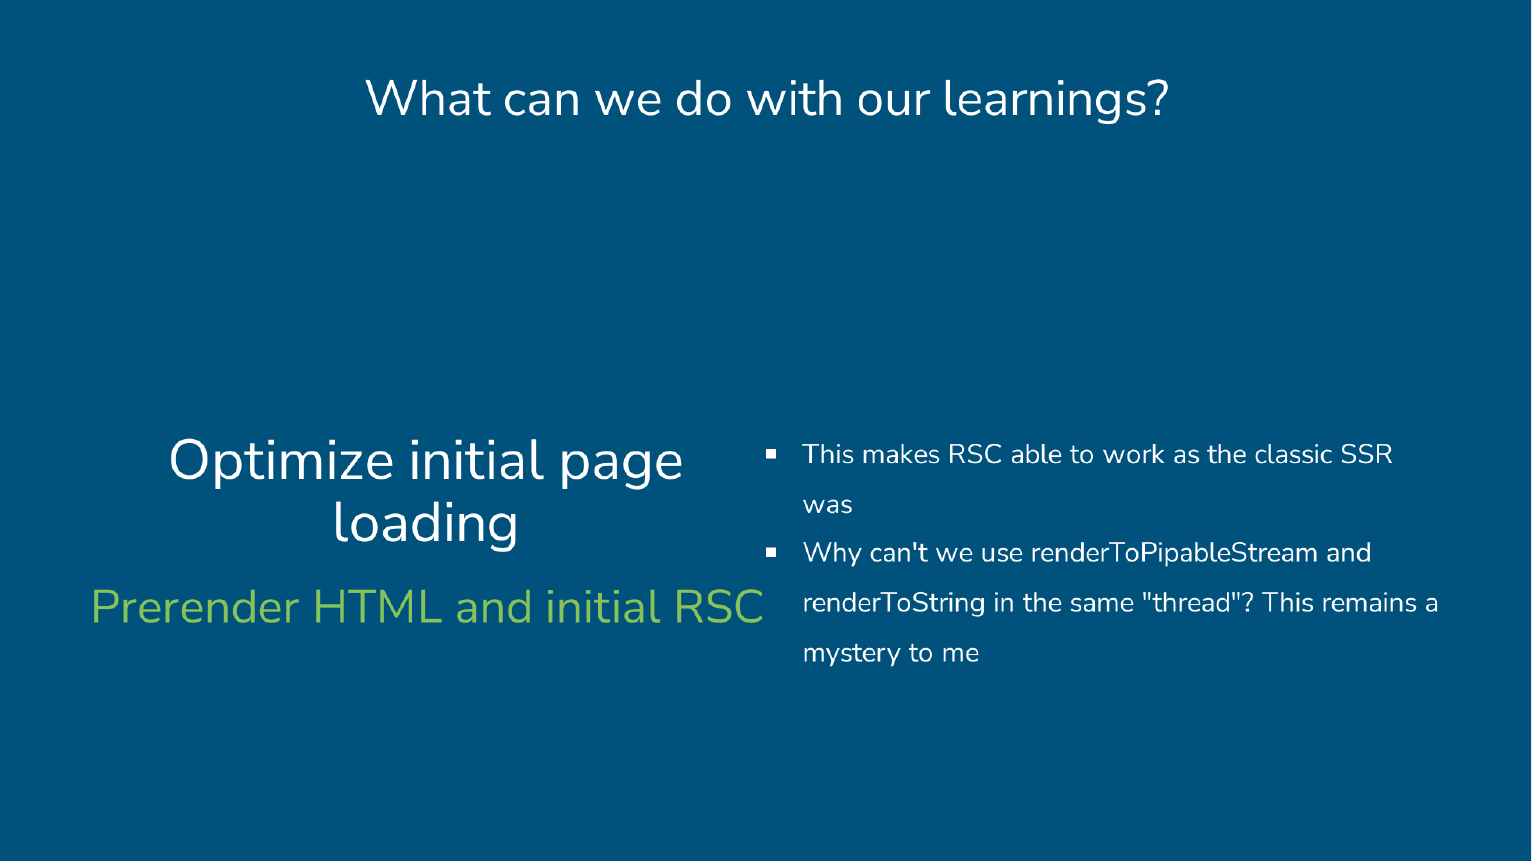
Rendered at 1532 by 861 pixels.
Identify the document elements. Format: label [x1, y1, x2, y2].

picture [1024, 594, 1030, 608]
picture [950, 553, 955, 561]
picture [1071, 446, 1078, 460]
picture [874, 598, 880, 611]
picture [381, 590, 390, 622]
picture [1287, 598, 1292, 611]
picture [799, 84, 816, 115]
picture [820, 551, 826, 561]
picture [1149, 445, 1158, 462]
picture [639, 91, 660, 115]
picture [1347, 599, 1351, 611]
picture [233, 590, 254, 622]
picture [767, 450, 775, 458]
picture [450, 91, 469, 115]
picture [1104, 598, 1109, 611]
picture [852, 555, 858, 566]
picture [317, 590, 343, 622]
picture [938, 552, 944, 561]
picture [1377, 601, 1381, 611]
picture [651, 590, 660, 622]
picture [384, 514, 405, 541]
picture [215, 600, 227, 622]
picture [390, 601, 405, 617]
picture [1134, 549, 1138, 560]
picture [413, 452, 417, 478]
picture [474, 84, 490, 115]
picture [1154, 594, 1160, 608]
picture [460, 514, 483, 540]
picture [595, 452, 616, 479]
picture [490, 514, 515, 551]
picture [910, 644, 916, 658]
picture [287, 600, 298, 622]
picture [596, 91, 633, 114]
picture [216, 452, 241, 488]
picture [1311, 548, 1316, 561]
picture [767, 548, 775, 556]
picture [930, 594, 938, 611]
picture [979, 598, 983, 615]
picture [919, 544, 927, 561]
picture [708, 91, 730, 115]
picture [1056, 549, 1061, 561]
picture [1127, 91, 1145, 115]
picture [956, 599, 960, 611]
picture [484, 600, 502, 622]
picture [878, 649, 884, 661]
picture [349, 590, 375, 622]
picture [140, 600, 160, 622]
picture [1013, 91, 1027, 114]
picture [423, 80, 443, 114]
picture [466, 444, 484, 479]
picture [917, 91, 930, 114]
picture [678, 590, 702, 622]
picture [532, 440, 543, 479]
picture [1361, 598, 1366, 611]
picture [810, 648, 816, 661]
picture [595, 593, 609, 622]
picture [736, 590, 761, 622]
picture [657, 452, 681, 479]
picture [245, 444, 264, 479]
picture [984, 549, 994, 561]
picture [1303, 548, 1308, 561]
picture [902, 445, 906, 462]
picture [860, 91, 881, 115]
picture [1149, 80, 1167, 105]
picture [260, 600, 280, 622]
picture [1396, 598, 1402, 611]
picture [166, 600, 178, 622]
picture [1234, 453, 1245, 458]
picture [282, 452, 321, 478]
picture [352, 514, 377, 541]
picture [95, 590, 118, 622]
picture [748, 91, 785, 114]
picture [330, 452, 334, 478]
picture [1211, 543, 1216, 561]
picture [457, 452, 461, 478]
picture [820, 80, 840, 114]
picture [337, 502, 347, 541]
picture [967, 652, 976, 661]
picture [1049, 452, 1061, 461]
picture [1348, 548, 1353, 561]
picture [1353, 598, 1358, 611]
picture [368, 452, 392, 479]
picture [986, 91, 1005, 115]
picture [1297, 549, 1301, 561]
picture [426, 452, 448, 478]
picture [502, 452, 522, 479]
picture [509, 590, 529, 622]
picture [1249, 544, 1256, 558]
picture [458, 600, 476, 622]
picture [960, 91, 980, 115]
picture [506, 91, 524, 115]
picture [1208, 446, 1216, 462]
picture [920, 651, 928, 661]
picture [366, 80, 416, 114]
picture [342, 452, 362, 478]
picture [888, 91, 902, 115]
picture [413, 502, 438, 541]
picture [853, 644, 862, 661]
picture [904, 548, 909, 561]
picture [915, 453, 926, 458]
picture [1091, 601, 1095, 611]
picture [172, 439, 207, 479]
picture [405, 590, 411, 622]
picture [1040, 598, 1045, 611]
picture [1365, 543, 1369, 561]
picture [892, 655, 897, 665]
picture [828, 599, 832, 611]
picture [422, 590, 441, 622]
picture [625, 600, 643, 622]
picture [946, 80, 956, 115]
picture [182, 600, 202, 622]
picture [1343, 549, 1347, 561]
picture [557, 91, 577, 114]
picture [903, 91, 909, 114]
picture [563, 452, 588, 488]
picture [624, 452, 649, 489]
picture [1031, 91, 1051, 114]
picture [1070, 91, 1090, 114]
picture [530, 91, 549, 115]
picture [208, 600, 214, 622]
picture [1157, 593, 1168, 611]
picture [1097, 91, 1119, 123]
picture [1143, 543, 1153, 561]
picture [124, 600, 136, 622]
picture [1171, 548, 1177, 561]
picture [678, 80, 700, 115]
picture [835, 543, 839, 561]
picture [269, 452, 273, 478]
picture [709, 590, 731, 622]
picture [560, 600, 579, 622]
